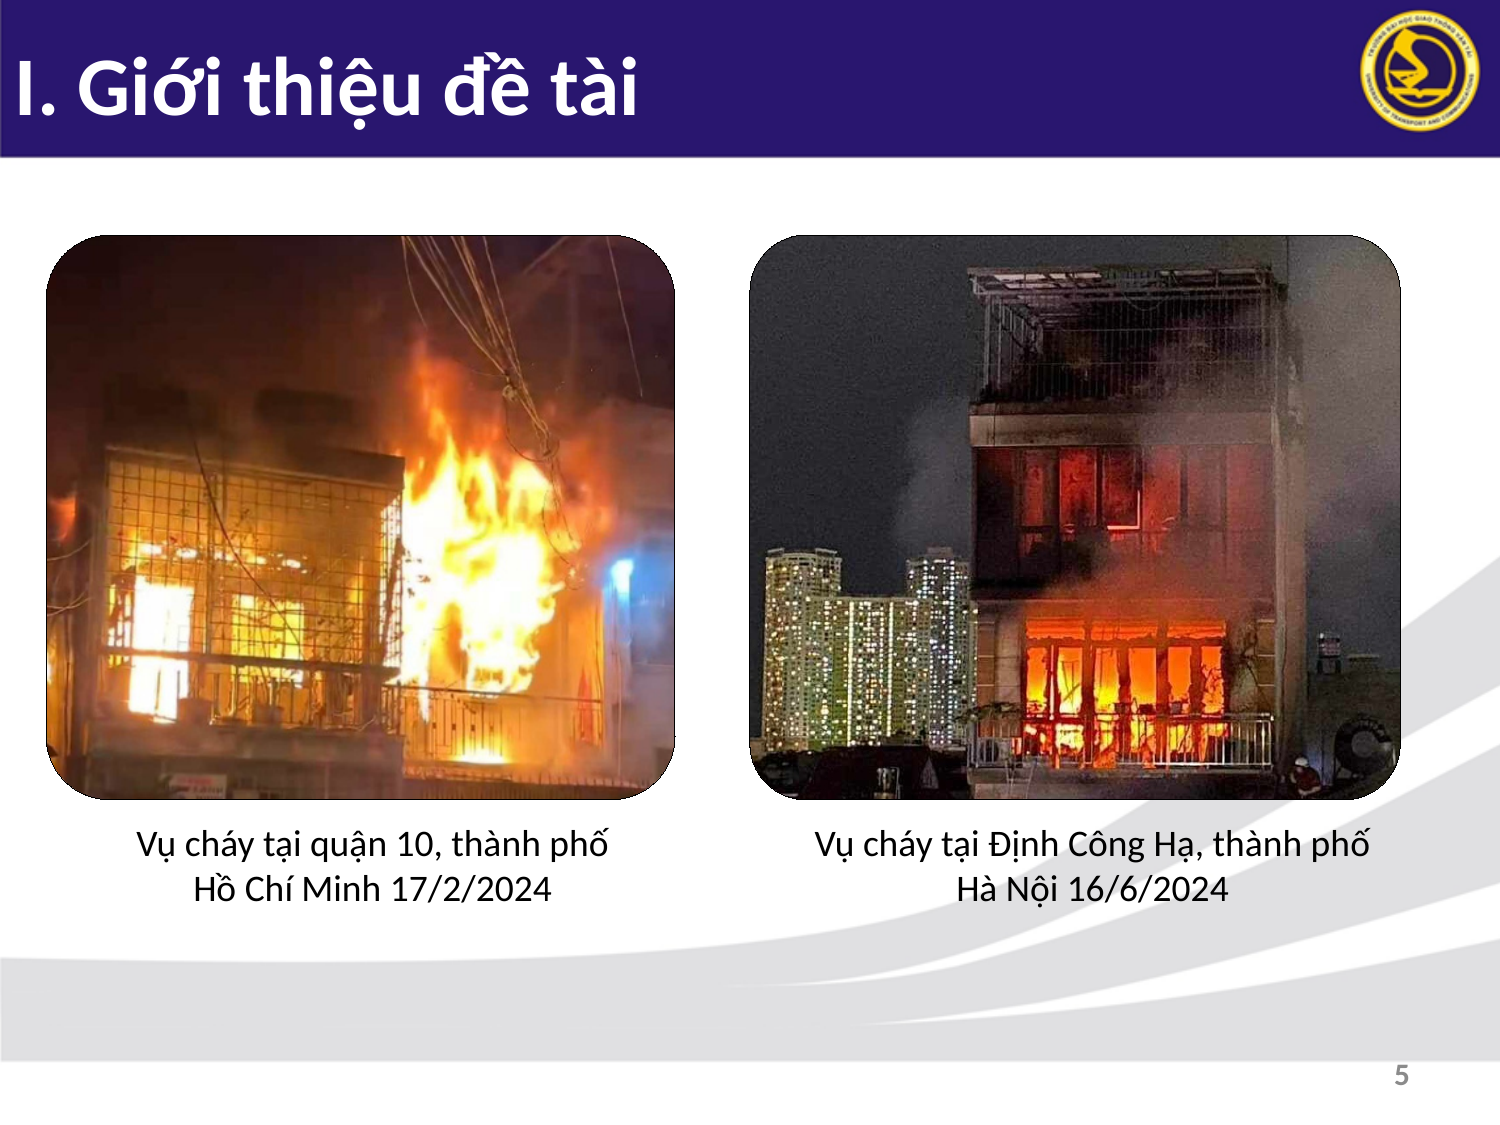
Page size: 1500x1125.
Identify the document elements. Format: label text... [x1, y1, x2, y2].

text_box Vụ cháy tại Định Công Hạ, thành phố Hà Nội 16/6/2024 [784, 811, 1401, 917]
text_box Vụ cháy tại quận 10, thành phố Hồ Chí Minh 17/2/2024 [99, 811, 646, 917]
slide_number 5 [1074, 1042, 1425, 1103]
picture [0, 0, 1500, 1125]
text_box I. Giới thiệu đề tài [0, 24, 738, 140]
